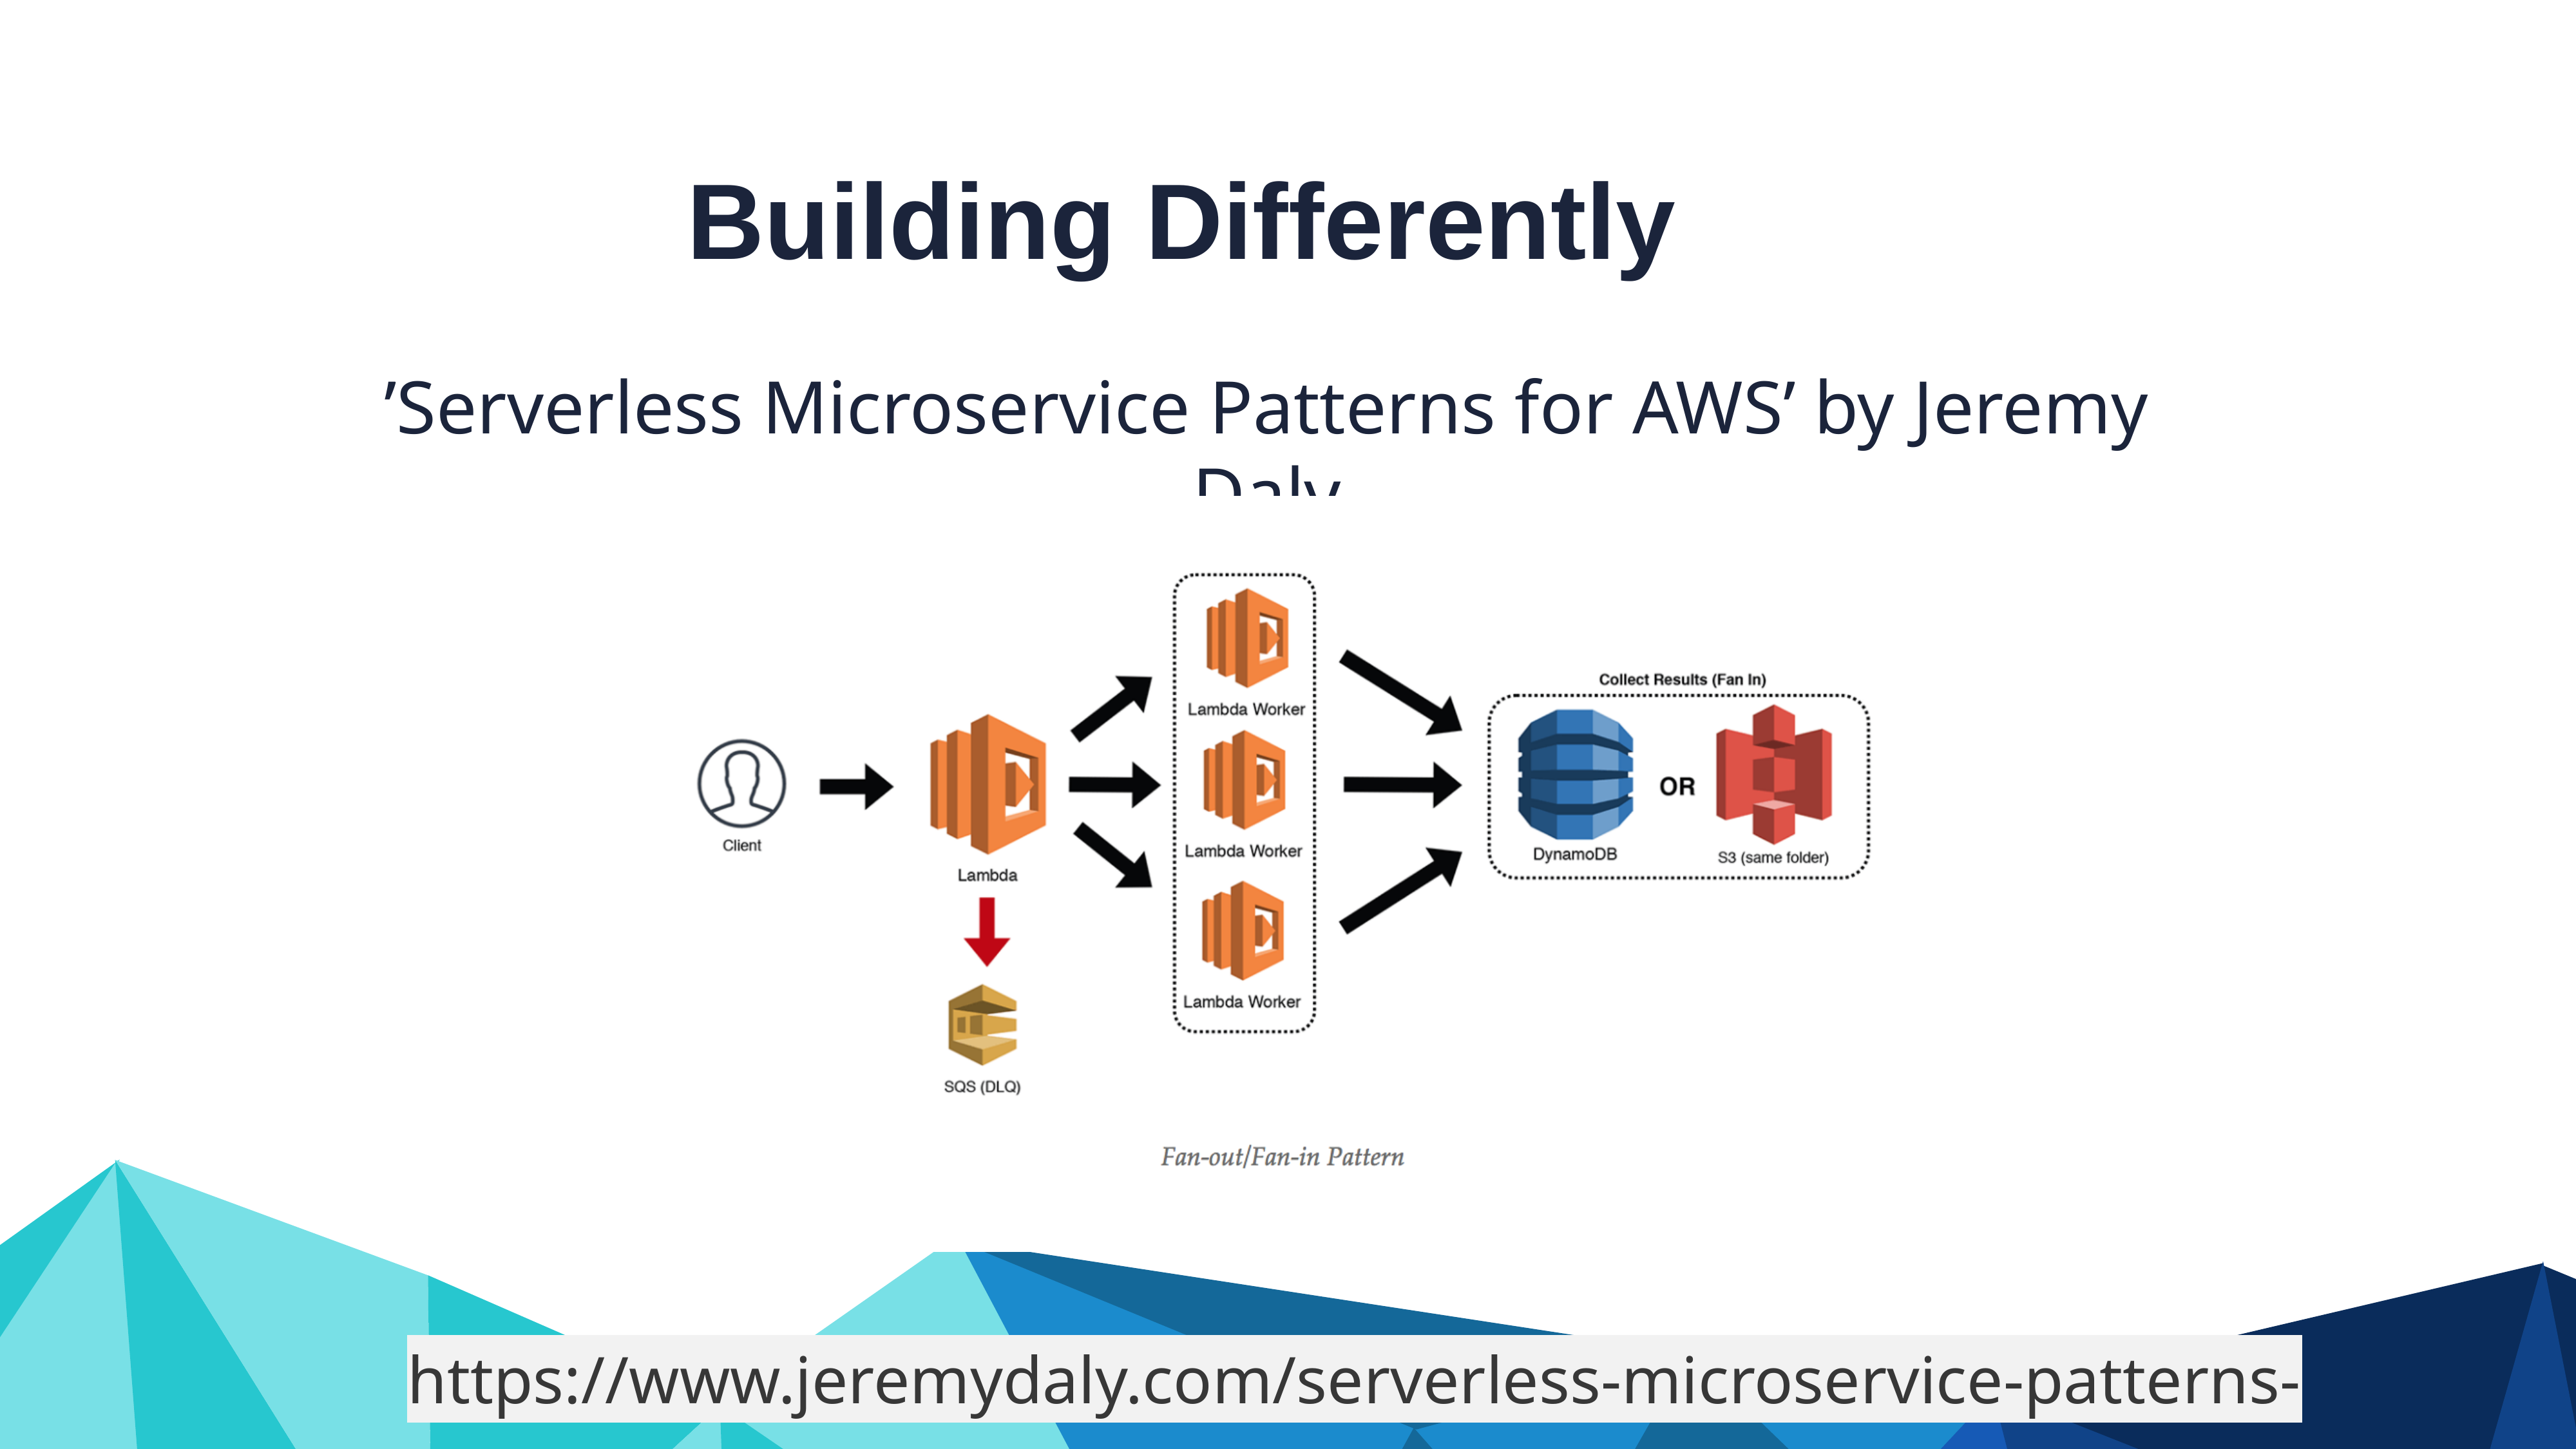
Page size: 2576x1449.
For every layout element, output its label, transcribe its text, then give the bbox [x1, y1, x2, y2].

picture [569, 496, 1964, 1252]
text_box https://www.jeremydaly.com/serverless-microservice-patterns-for-aws/ [397, 1296, 2314, 1449]
text_box Building Differently [397, 147, 1967, 287]
text_box ’Serverless Microservice Patterns for AWS’ by Jeremy Daly [313, 356, 2220, 497]
